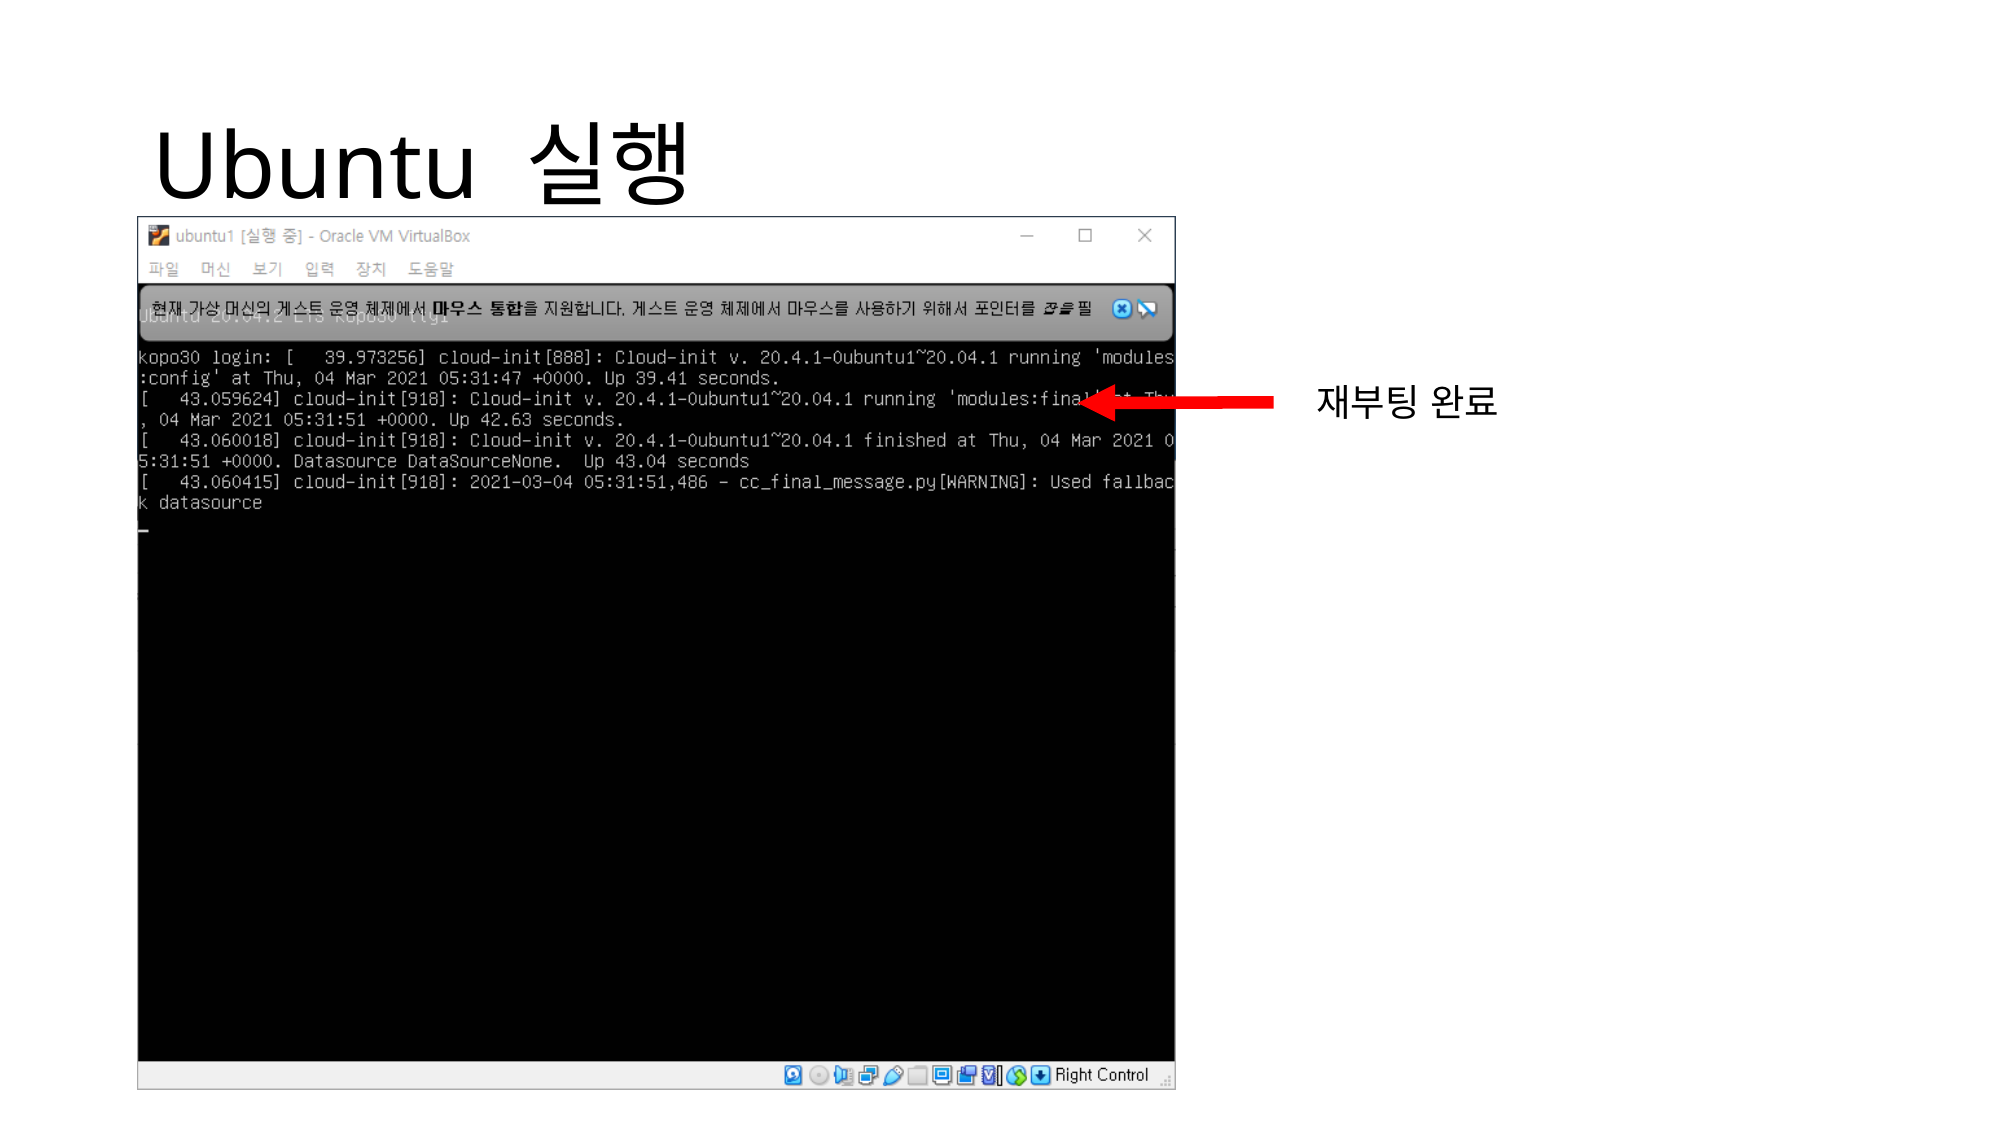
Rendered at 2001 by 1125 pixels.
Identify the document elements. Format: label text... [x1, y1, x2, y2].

text_box 재부팅 완료 [1301, 371, 1737, 432]
picture [137, 216, 1176, 1090]
title Ubuntu 실행 [137, 59, 1863, 278]
